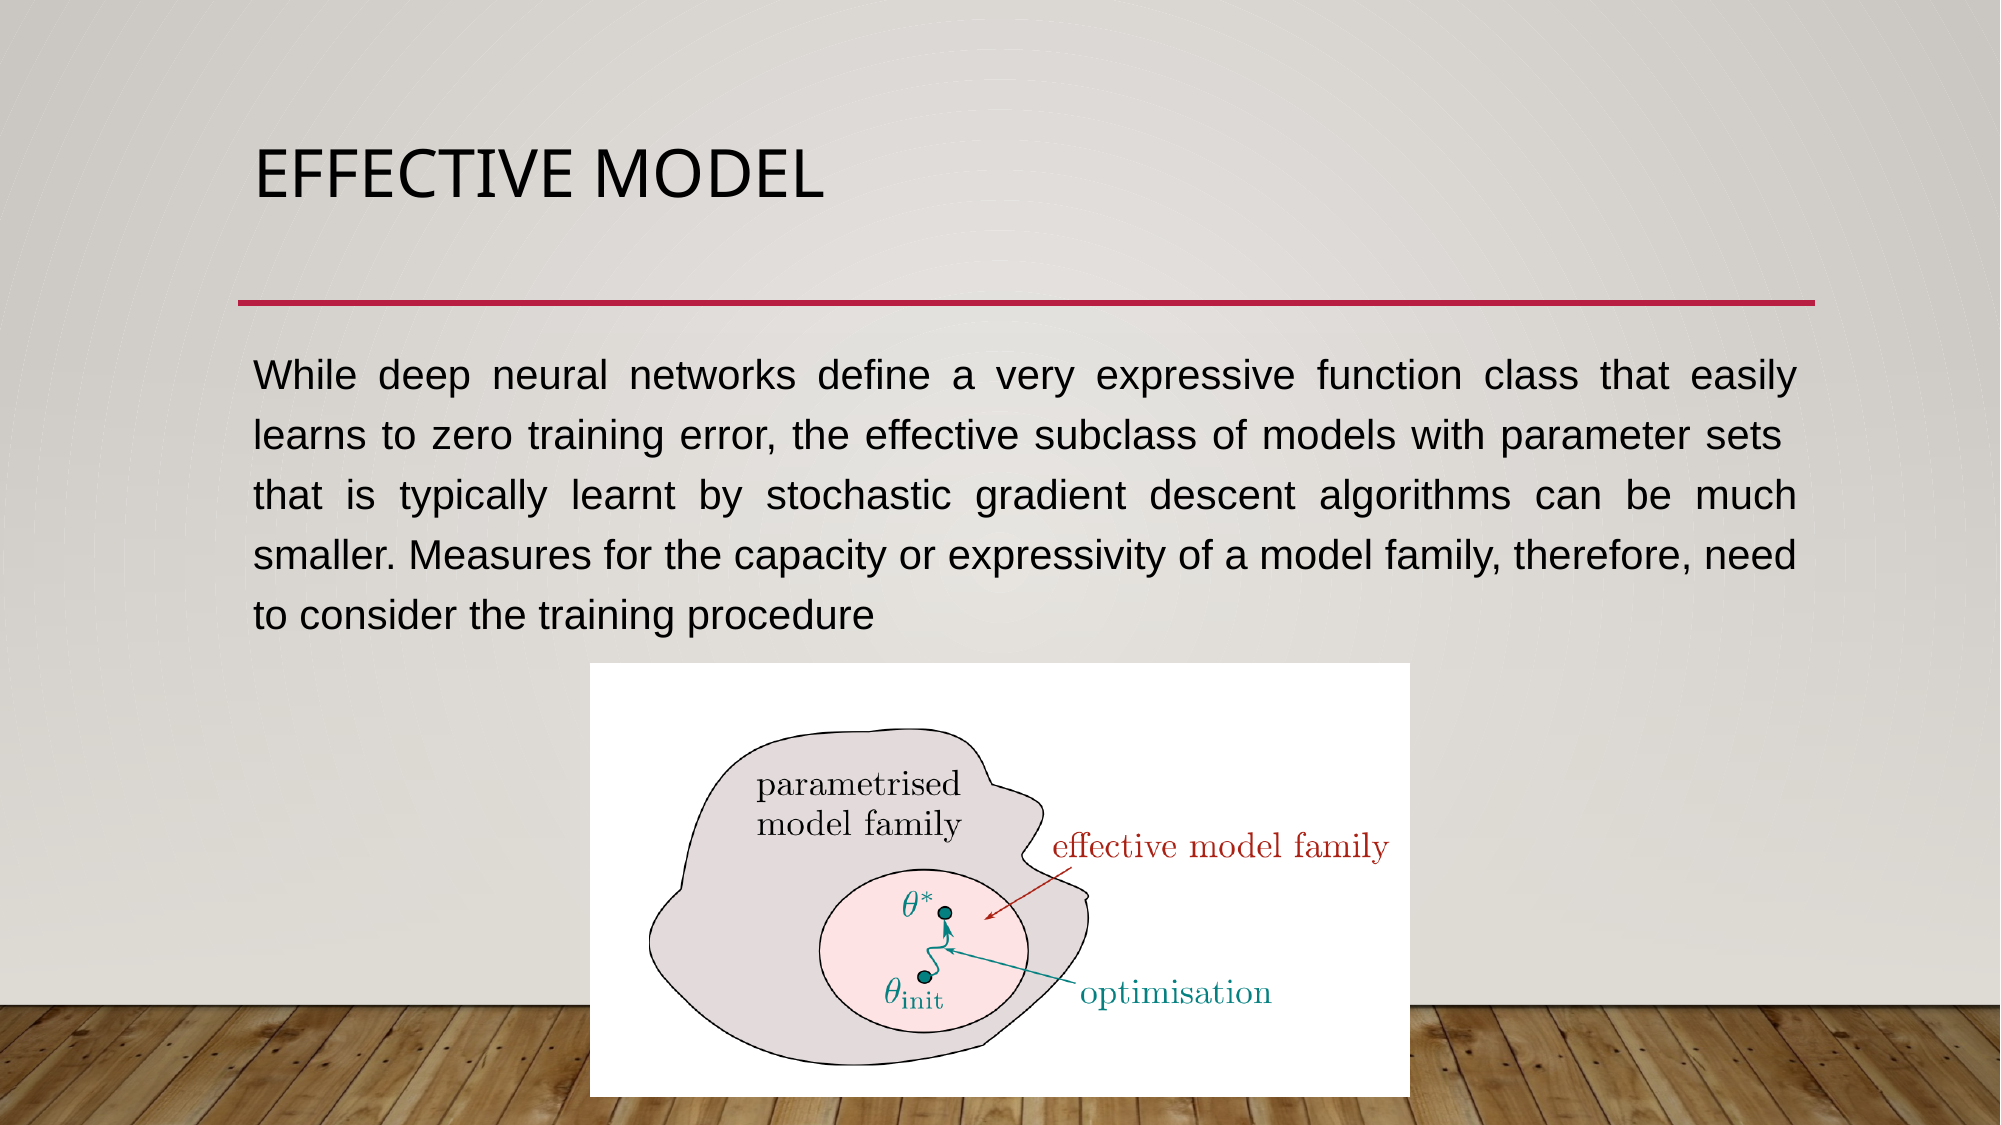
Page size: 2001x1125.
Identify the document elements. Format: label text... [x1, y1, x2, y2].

title Effective model [238, 131, 1814, 305]
picture [0, 663, 2000, 1125]
